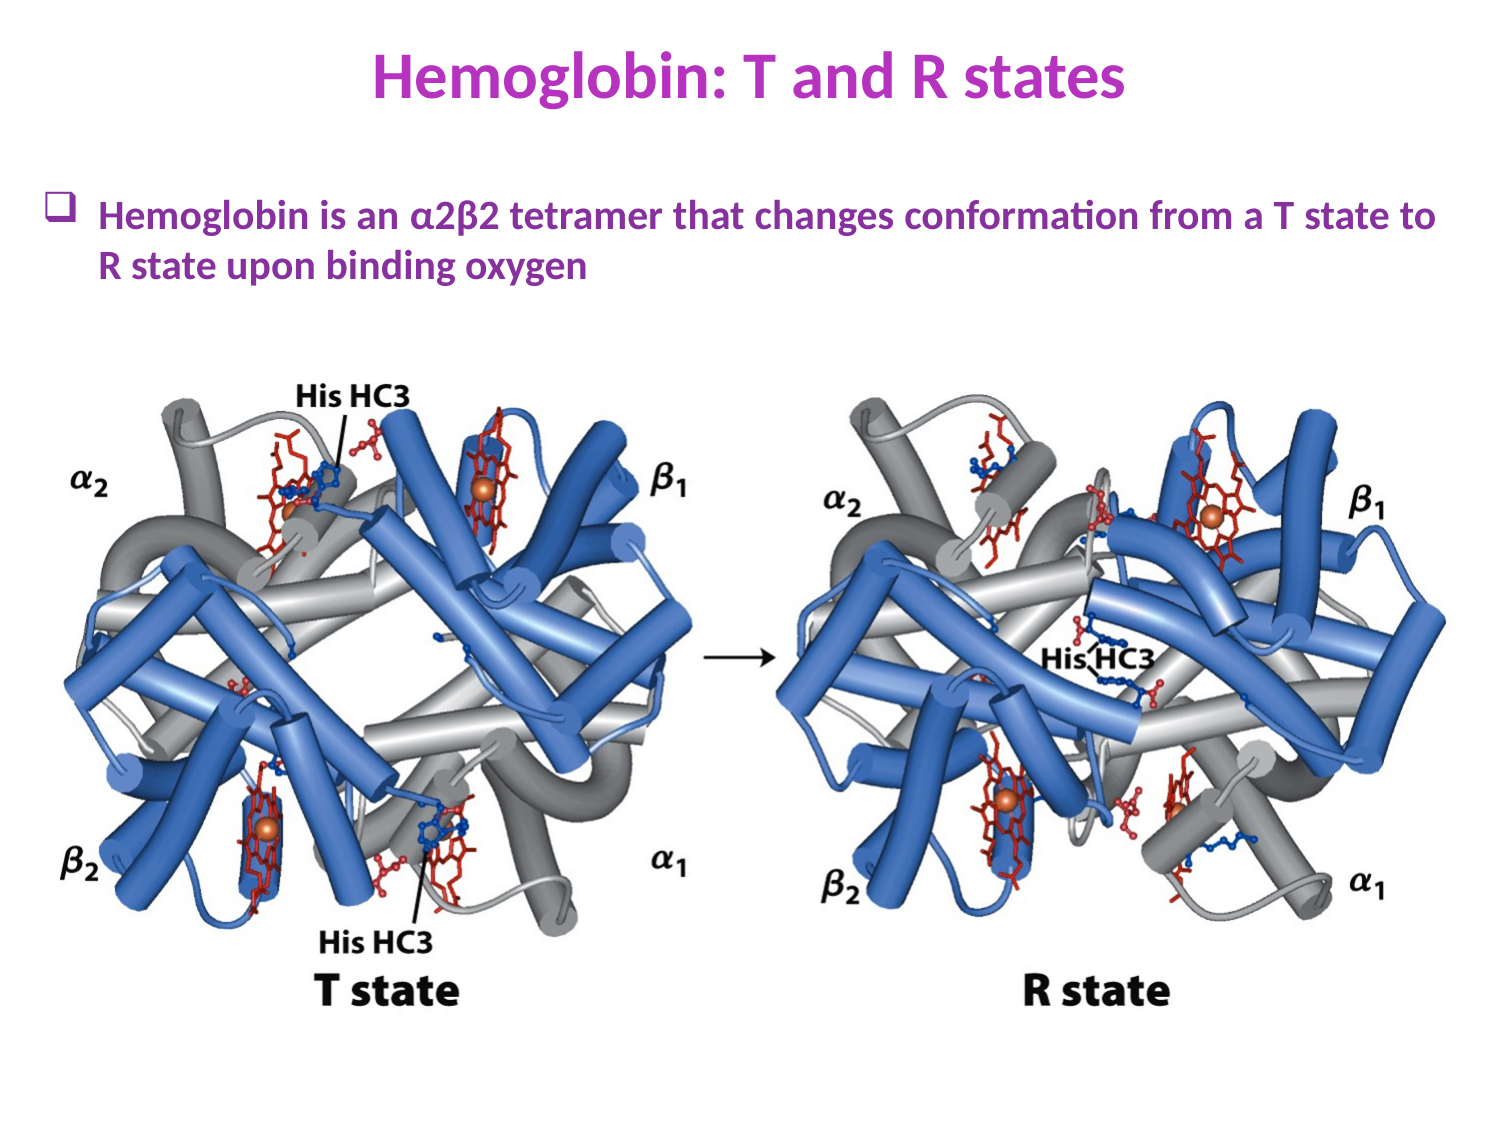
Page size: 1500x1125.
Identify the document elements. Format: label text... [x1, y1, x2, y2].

title Hemoglobin is an α2β2 tetramer that changes conformation from a T state to R state upon binding oxygen [27, 162, 1453, 313]
picture [52, 374, 1453, 1019]
text_box Hemoglobin: T and R states [21, 24, 1479, 120]
